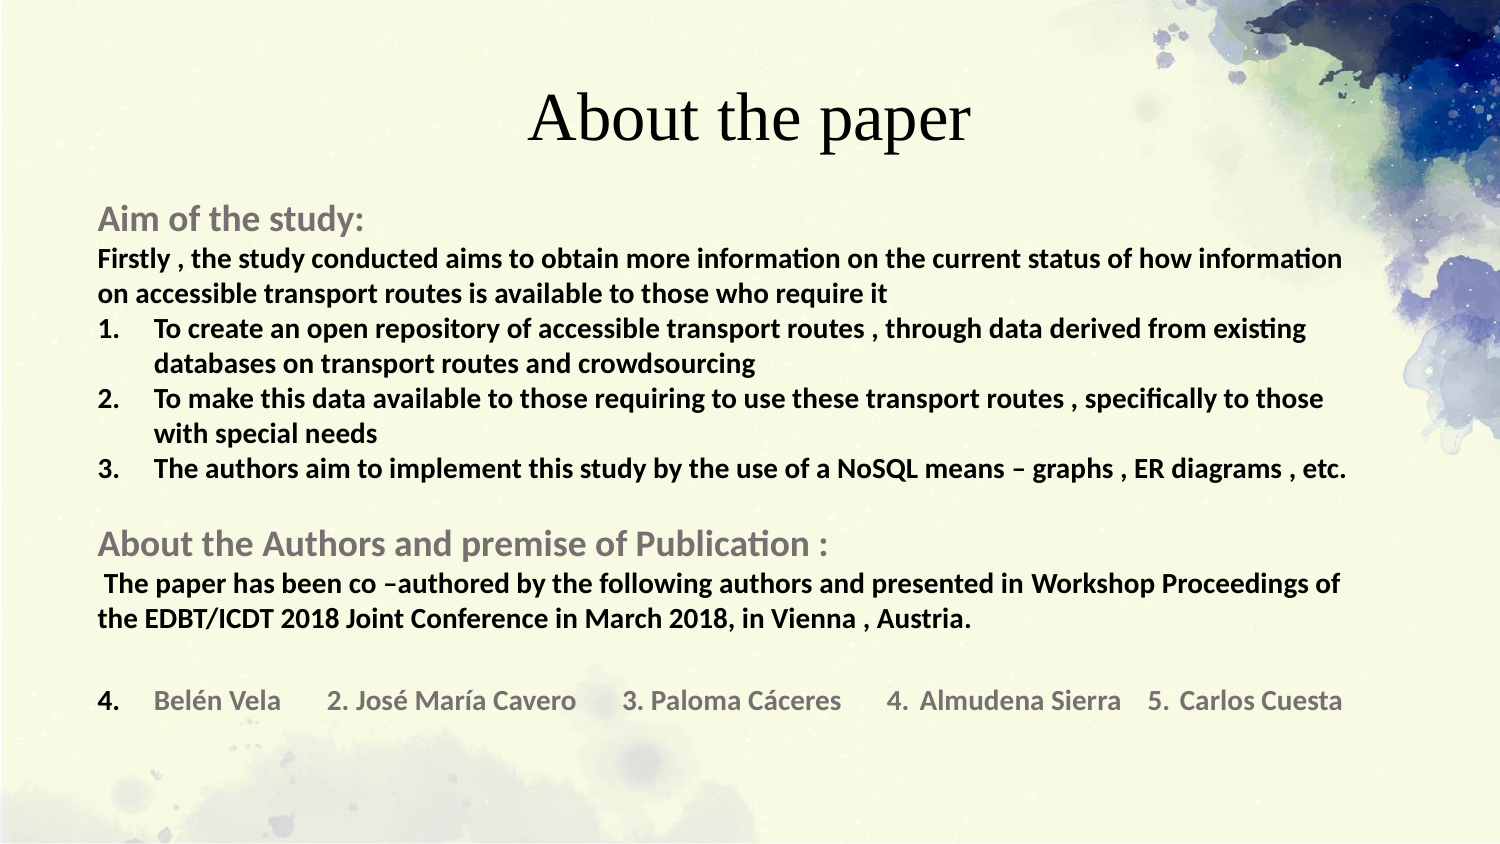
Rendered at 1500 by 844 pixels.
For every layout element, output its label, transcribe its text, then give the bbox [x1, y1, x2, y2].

title About the paper [118, 66, 1382, 161]
list Aim of the study: Firstly , the study conducted aims to obtain more information on the current status of how information on accessible transport routes is available to those who require it To create an open repository of accessible transport routes , through data derived from existing databases on transport routes and crowdsourcing To make this data available to those requiring to use these transport routes , specifically to those with special needs The authors aim to implement this study by the use of a NoSQL means – graphs , ER diagrams , etc. About the Authors and premise of Publication : The paper has been co –authored by the following authors and presented in Workshop Proceedings of the EDBT/ICDT 2018 Joint Conference in March 2018, in Vienna , Austria. Belén Vela 2. José María Cavero 3. Paloma Cáceres 4. Almudena Sierra 5. Carlos Cuesta [82, 179, 1382, 774]
picture [0, 0, 1500, 844]
